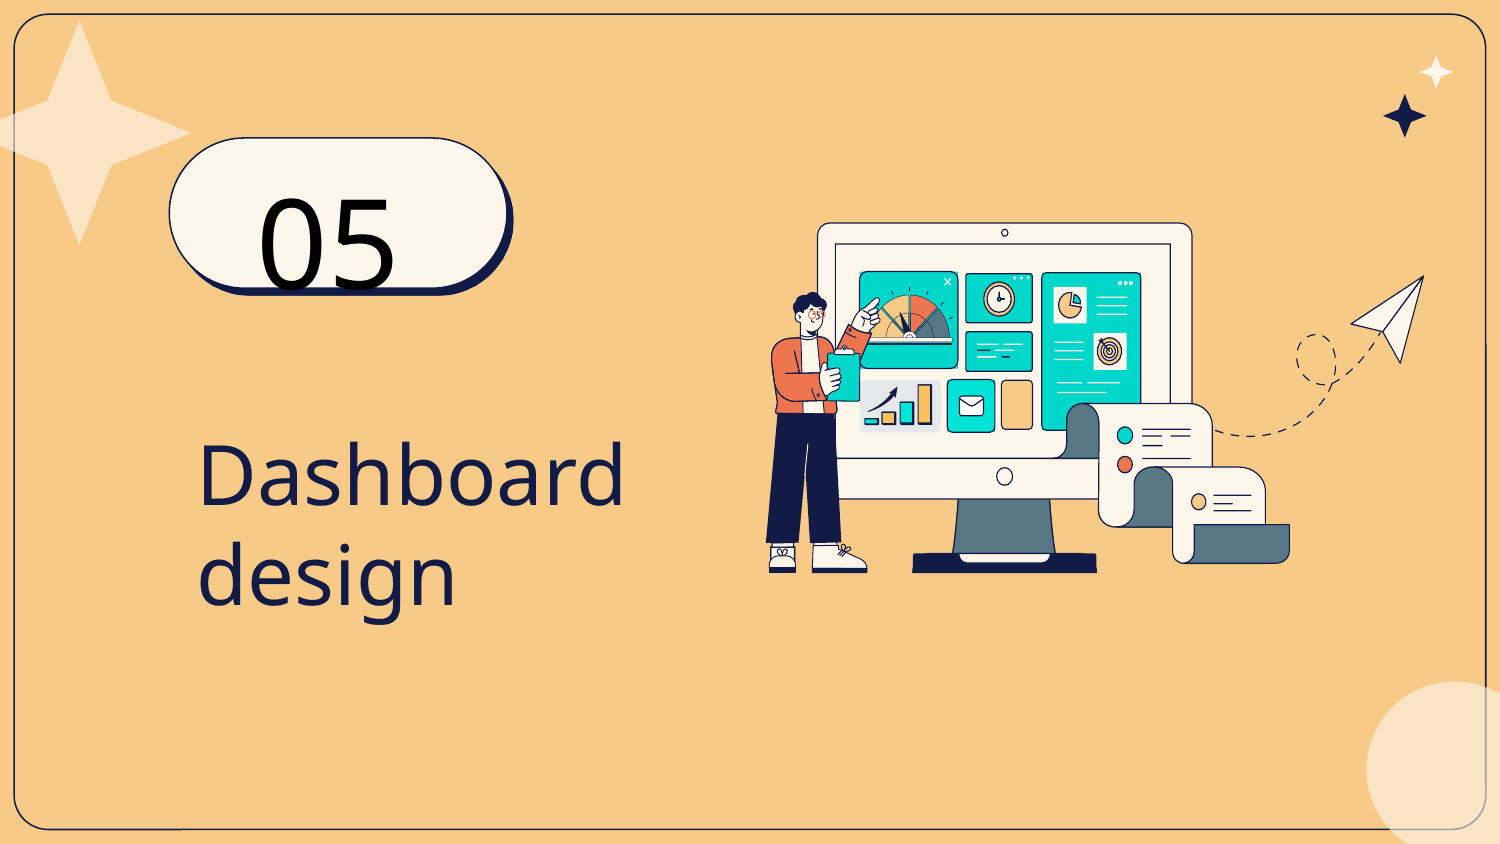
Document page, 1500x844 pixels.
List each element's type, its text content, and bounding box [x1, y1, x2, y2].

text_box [765, 222, 1425, 574]
text_box [169, 137, 499, 289]
text_box 05 [241, 179, 513, 330]
title Dashboard design [181, 397, 727, 646]
